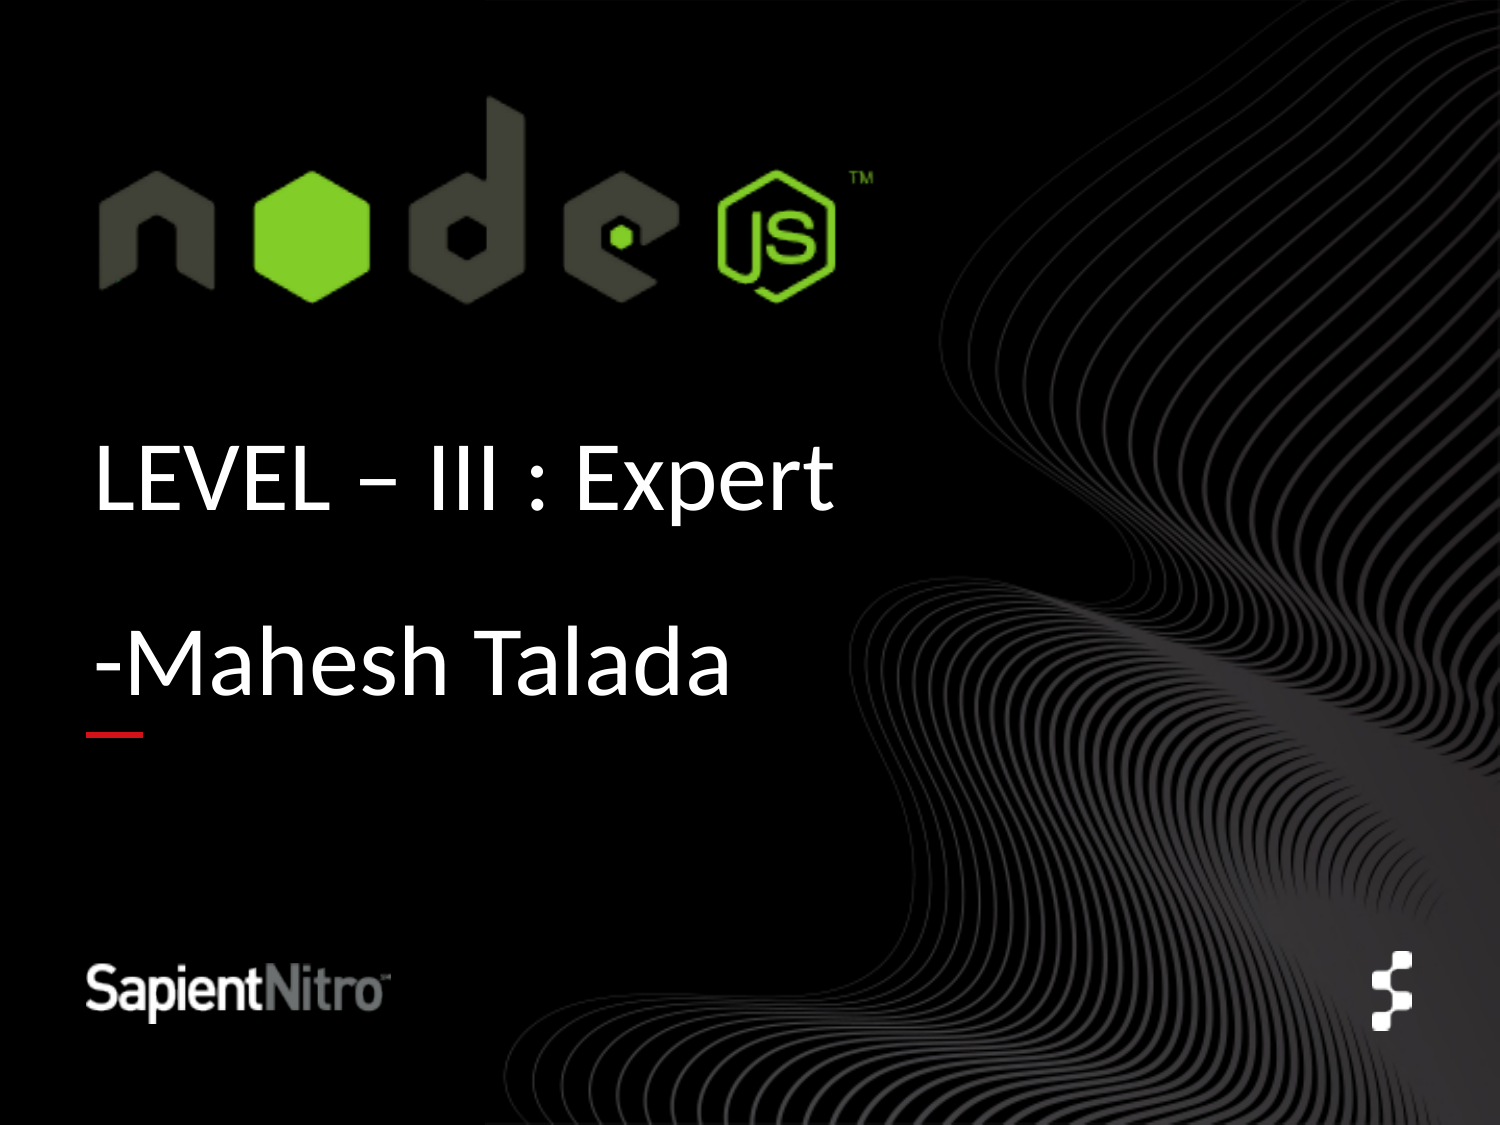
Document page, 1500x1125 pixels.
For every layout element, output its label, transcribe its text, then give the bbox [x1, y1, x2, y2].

text_box LEVEL – III : Expert [78, 402, 1178, 538]
text_box -Mahesh Talada [78, 588, 1178, 723]
picture [86, 962, 391, 1024]
picture [78, 0, 1500, 1125]
